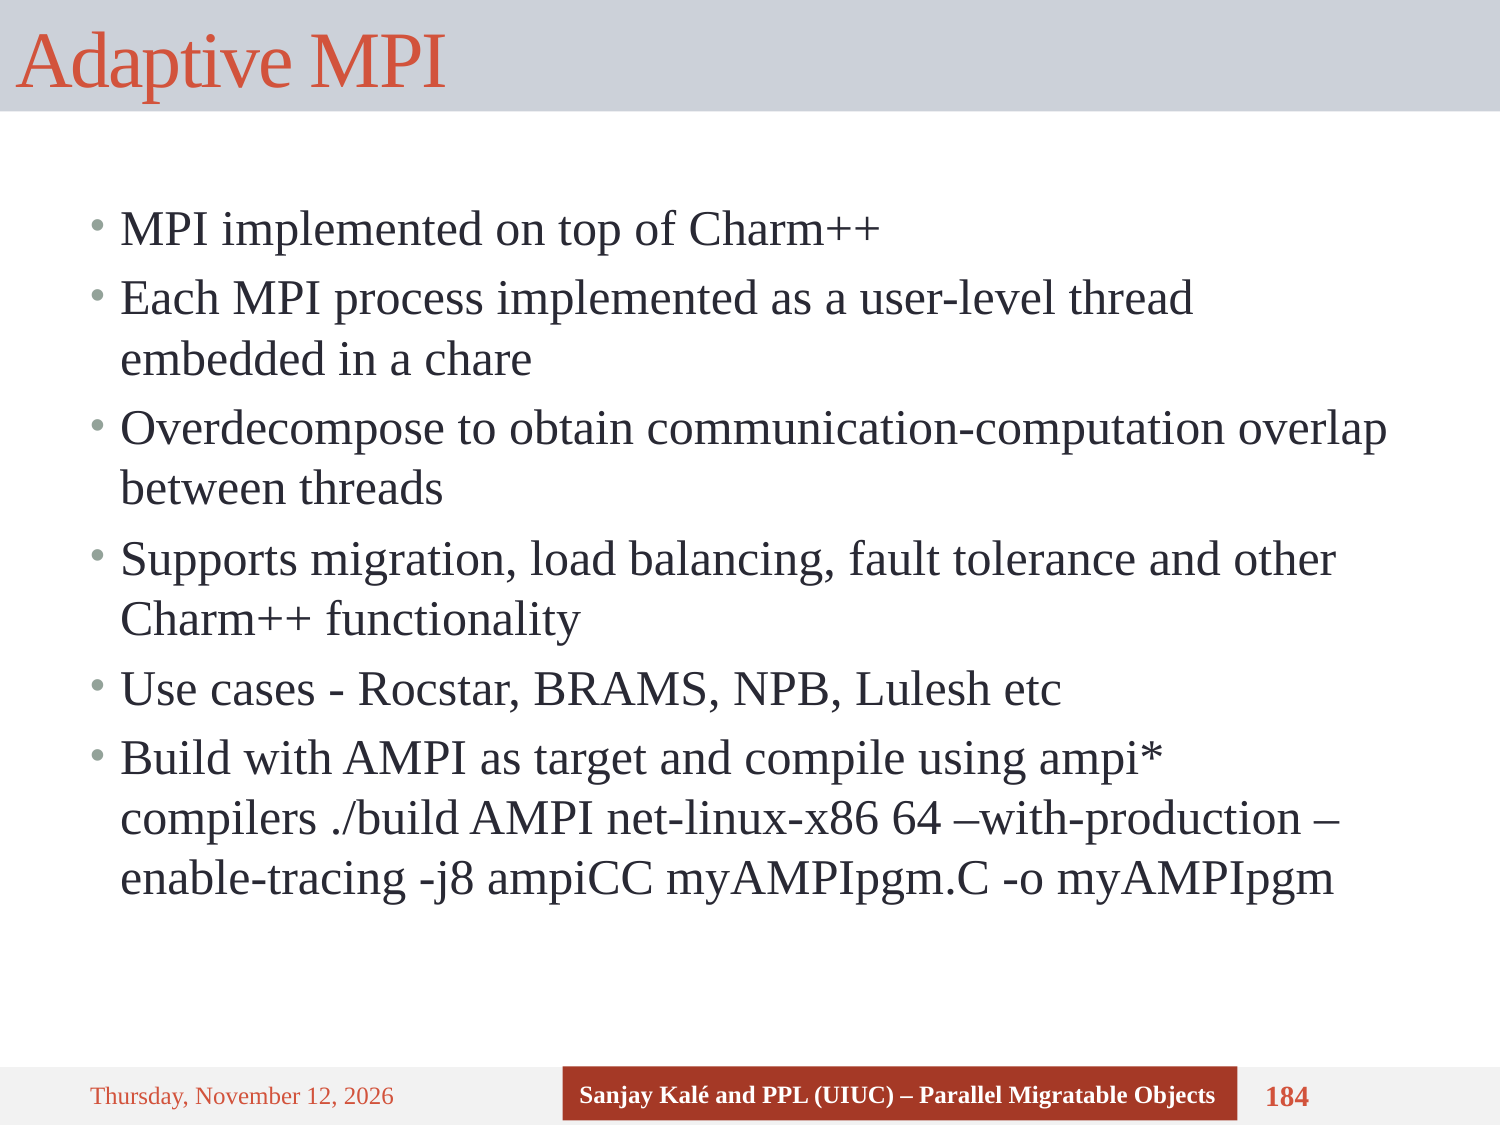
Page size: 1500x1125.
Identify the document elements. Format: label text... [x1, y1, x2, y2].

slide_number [75, 1067, 550, 1122]
title Adaptive MPI [0, 0, 1500, 112]
list MPI implemented on top of Charm++ Each MPI process implemented as a user-level thread embedded in a chare Overdecompose to obtain communication-computation overlap between threads Supports migration, load balancing, fault tolerance and other Charm++ functionality Use cases - Rocstar, BRAMS, NPB, Lulesh etc Build with AMPI as target and compile using ampi* compilers ./build AMPI net-linux-x86 64 –with-production –enable-tracing -j8 ampiCC myAMPIpgm.C -o myAMPIpgm [75, 187, 1425, 1047]
slide_number 184 [1250, 1067, 1425, 1122]
footer Sanjay Kalé and PPL (UIUC) – Parallel Migratable Objects [562, 1066, 1238, 1121]
